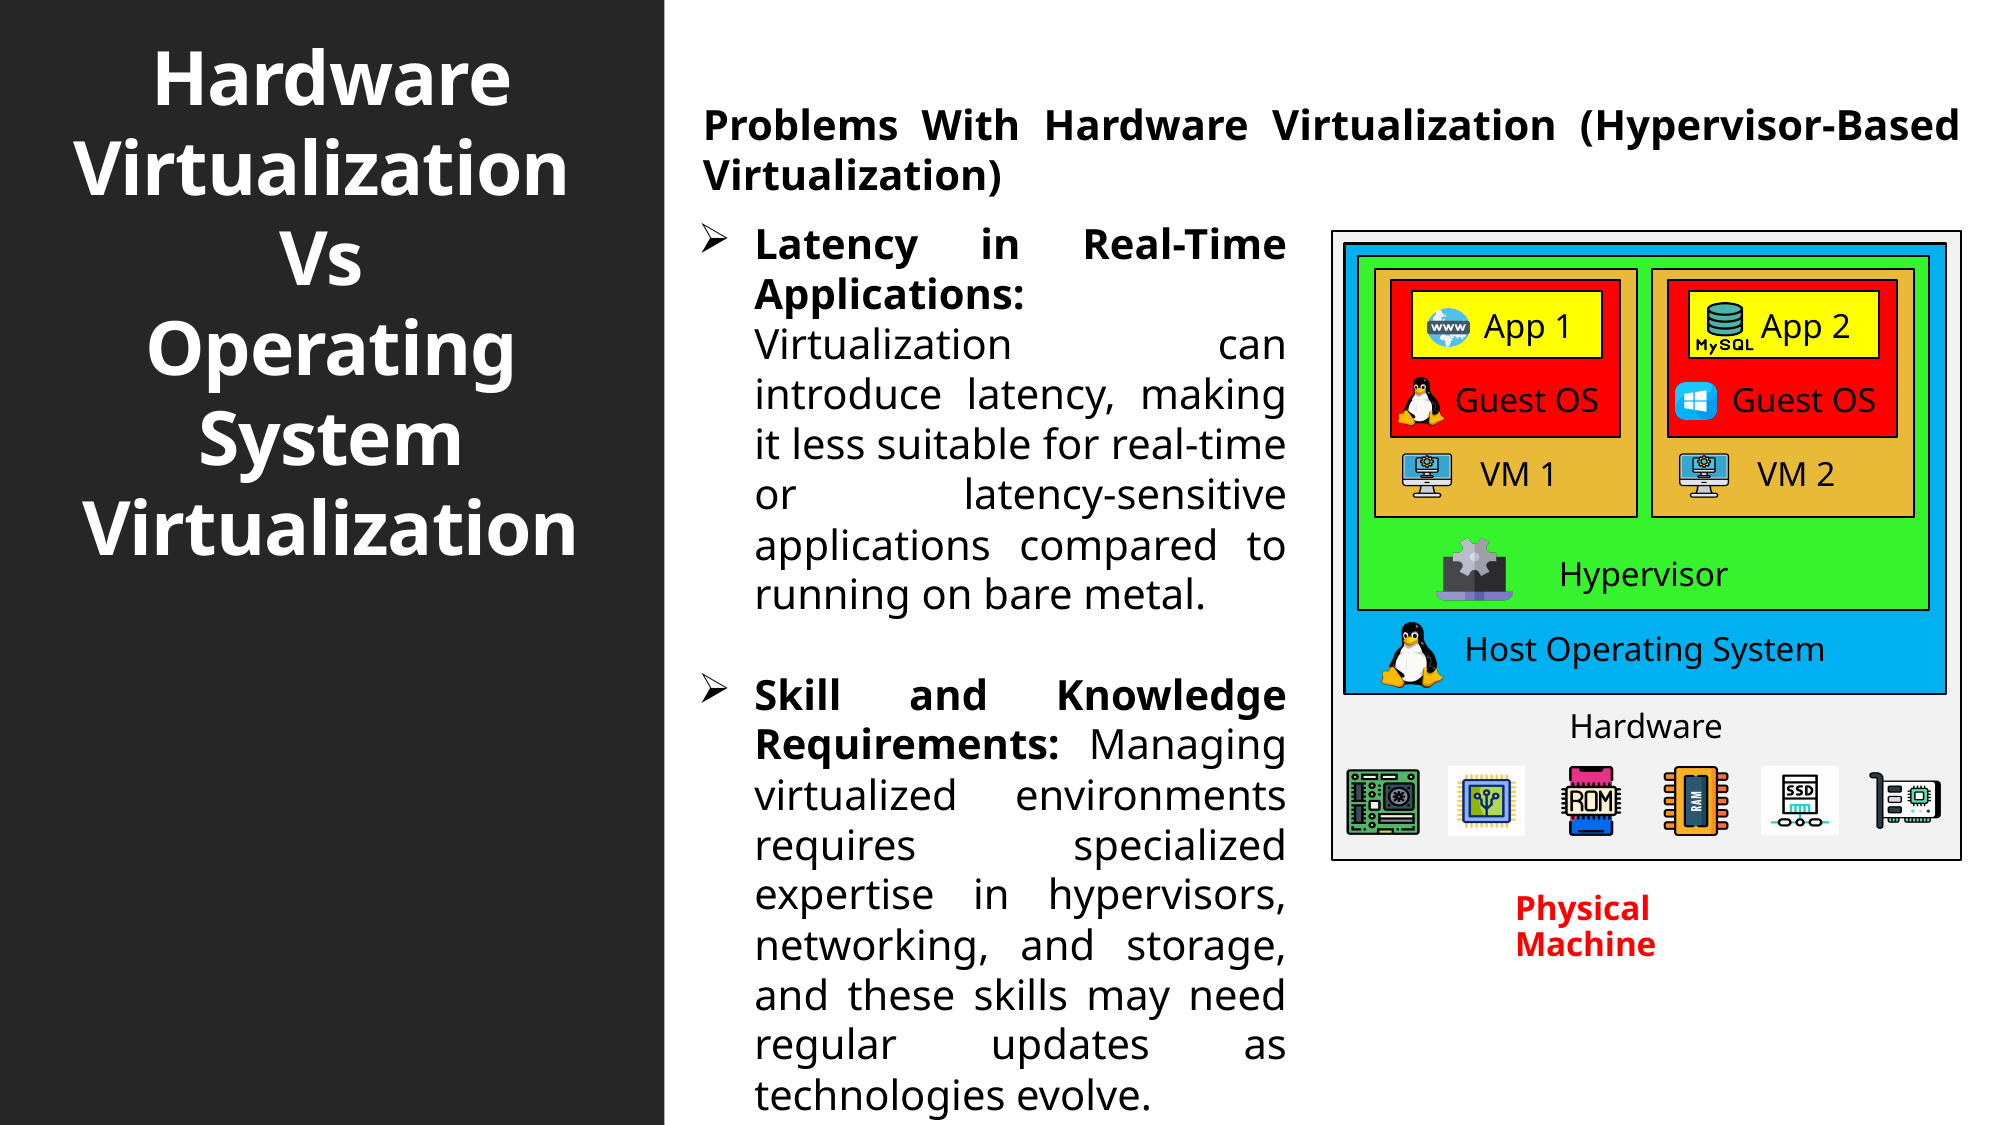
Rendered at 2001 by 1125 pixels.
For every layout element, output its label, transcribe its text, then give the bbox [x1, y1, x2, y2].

text_box Problems With Hardware Virtualization (Hypervisor-Based Virtualization) [688, 91, 1977, 256]
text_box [1331, 230, 1962, 990]
text_box [0, 0, 666, 1125]
text_box [666, 0, 2000, 1125]
text_box Latency in Real-Time Applications: Virtualization can introduce latency, making it less suitable for real-time or latency-sensitive applications compared to running on bare metal. Skill and Knowledge Requirements: Managing virtualized environments requires specialized expertise in hypervisors, networking, and storage, and these skills may need regular updates as technologies evolve. [683, 210, 1302, 1125]
title Hardware Virtualization Vs Operating System Virtualization [20, 0, 642, 602]
